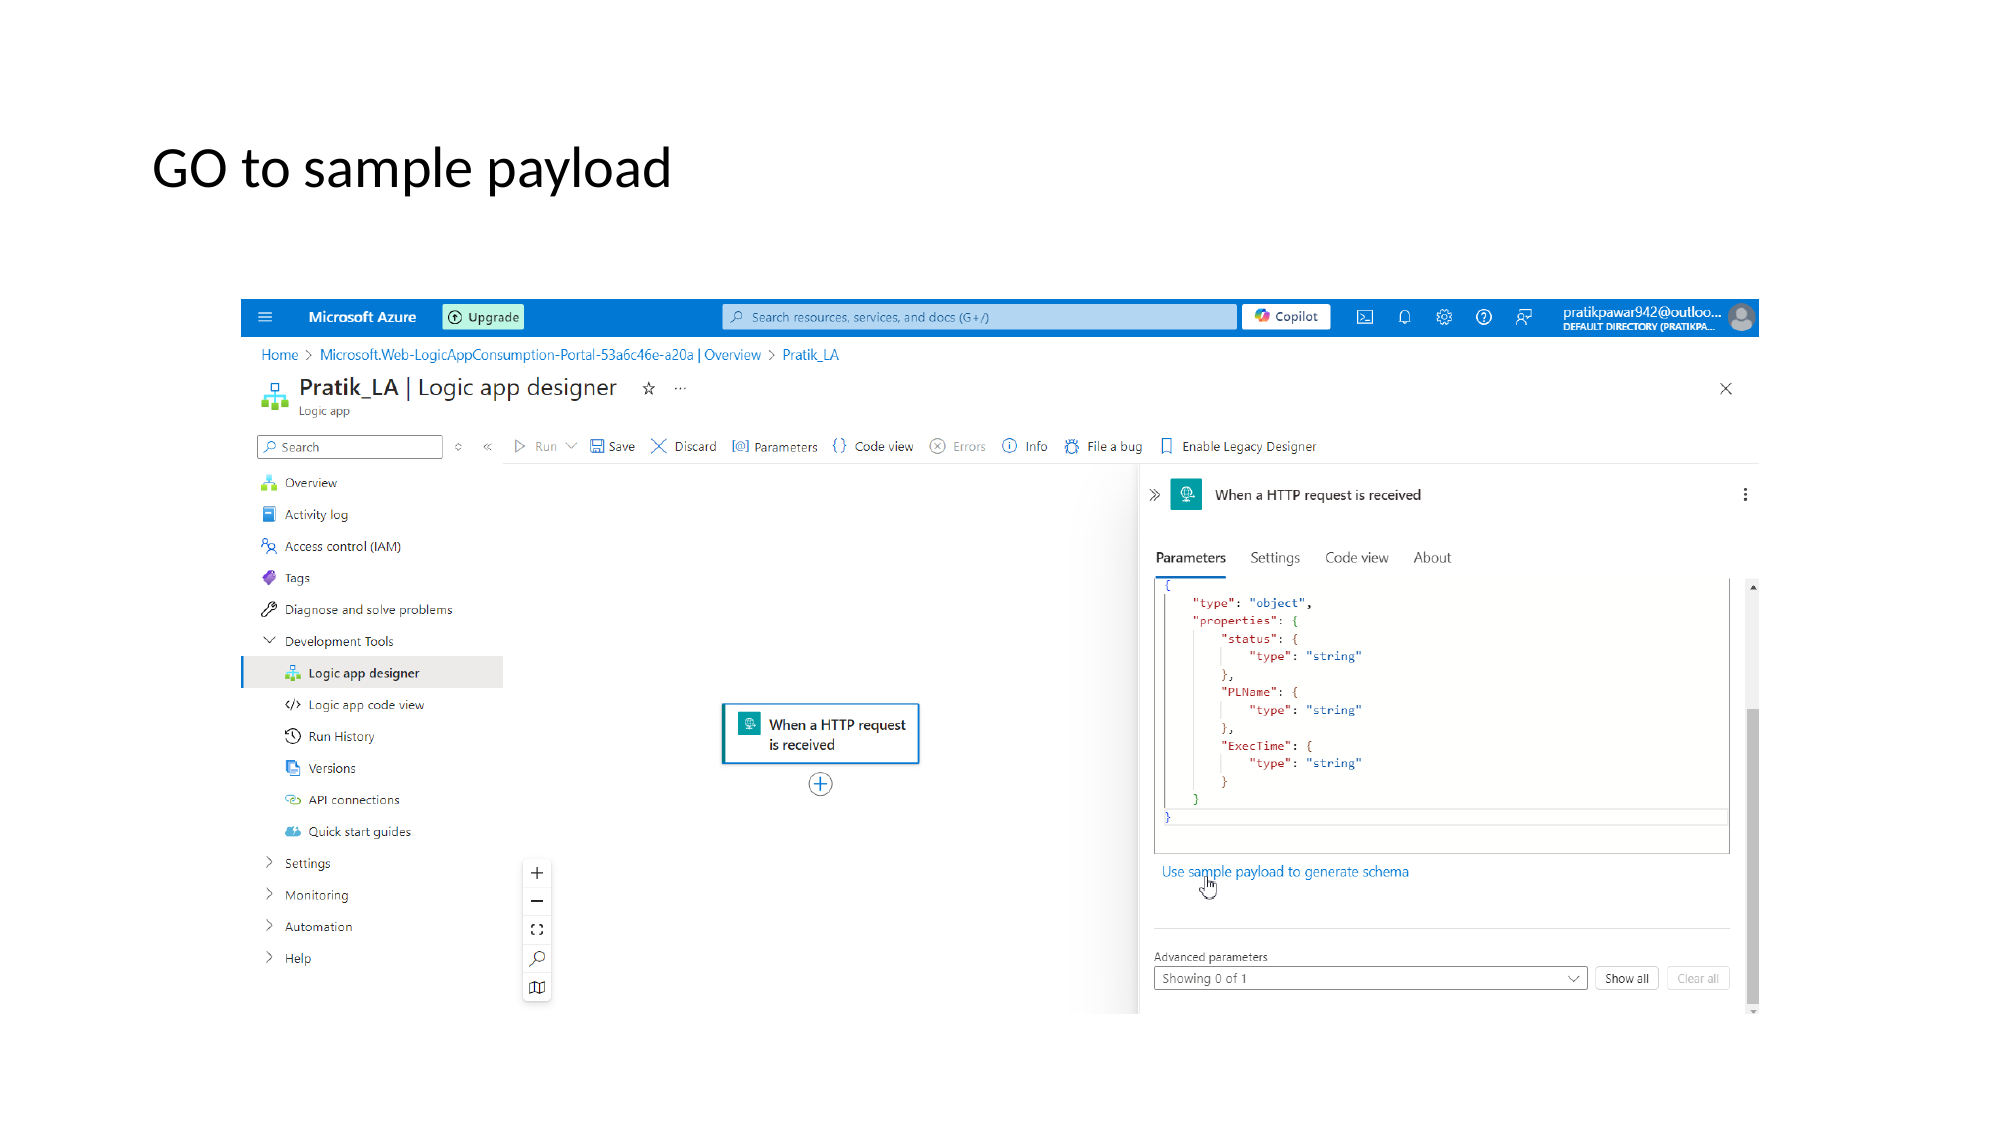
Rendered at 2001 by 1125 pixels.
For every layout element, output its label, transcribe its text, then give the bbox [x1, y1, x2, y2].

title GO to sample payload [137, 59, 1863, 278]
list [240, 299, 1759, 1014]
